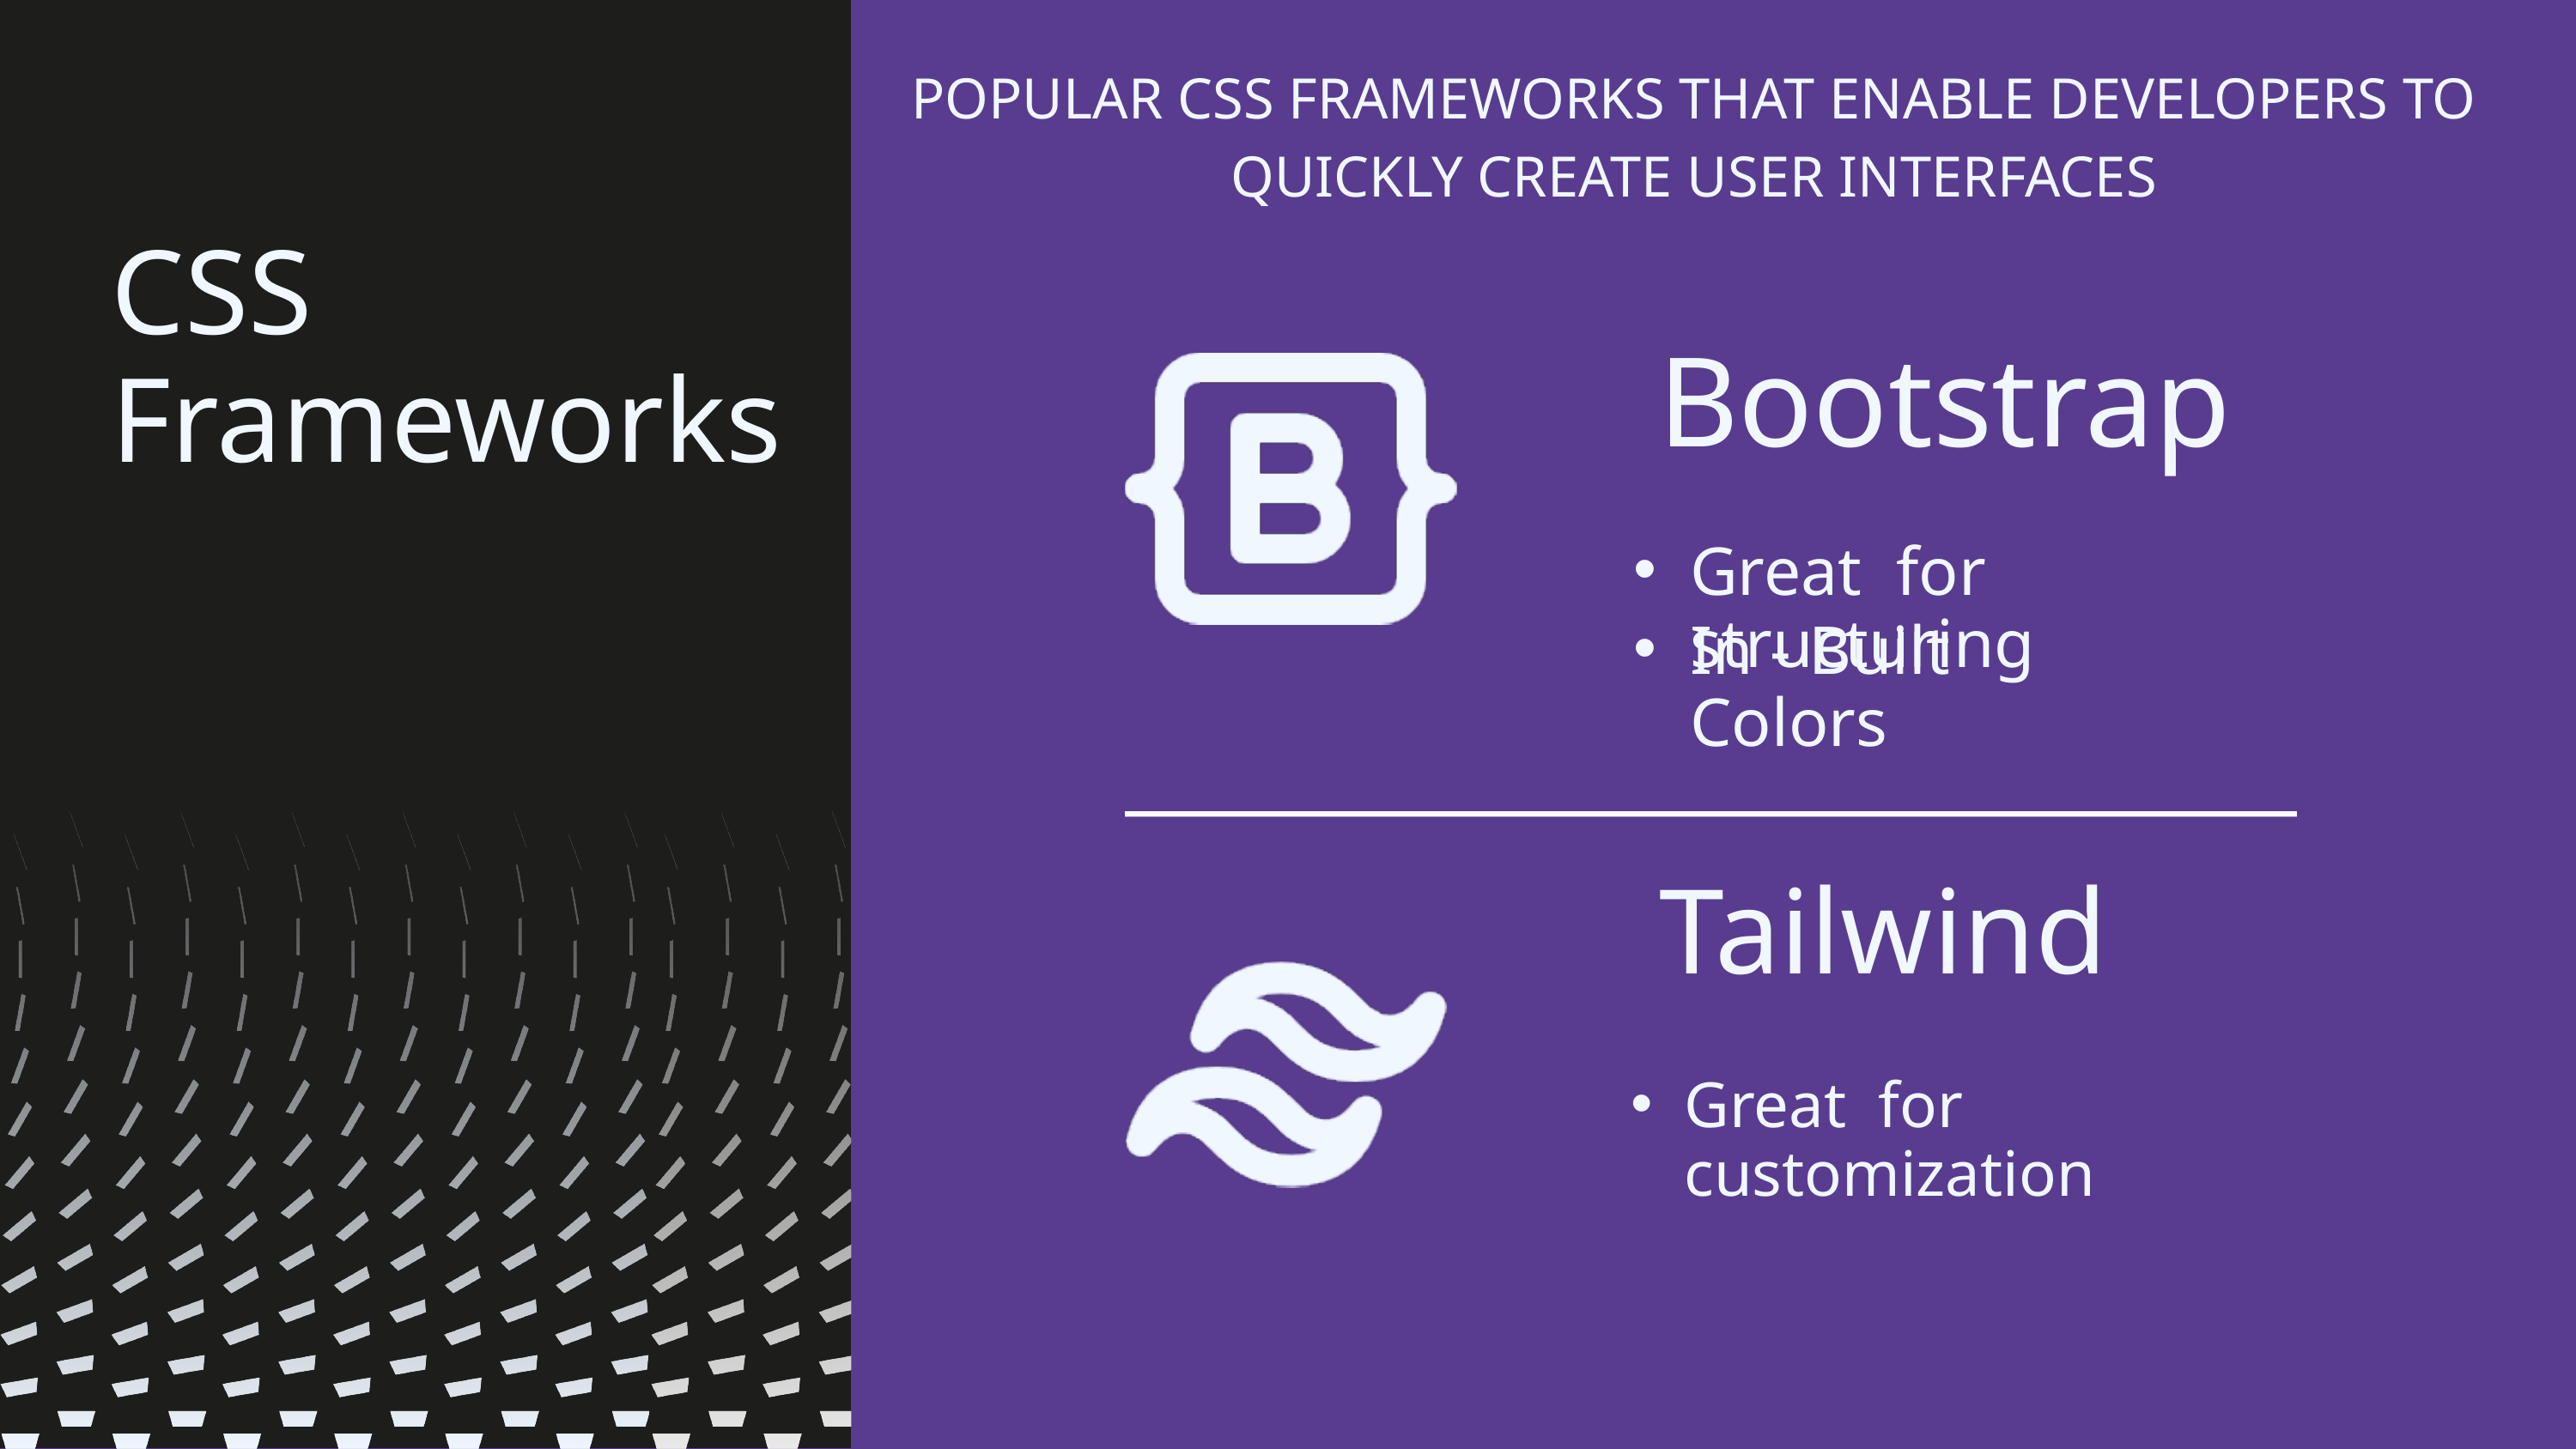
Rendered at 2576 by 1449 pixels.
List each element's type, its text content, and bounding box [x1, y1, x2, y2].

text_box [1125, 961, 1448, 1188]
text_box Great for structuring [1577, 535, 2285, 681]
text_box Tailwind [1659, 869, 2293, 998]
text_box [0, 810, 852, 1449]
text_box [0, 0, 852, 810]
text_box In - Built Colors [1577, 614, 2148, 760]
text_box [1125, 353, 1457, 625]
text_box Great for customization [1577, 1070, 2337, 1209]
text_box POPULAR CSS FRAMEWORKS THAT ENABLE DEVELOPERS TO QUICKLY CREATE USER INTERFACES [887, 52, 2501, 209]
text_box Bootstrap [1657, 335, 2328, 472]
